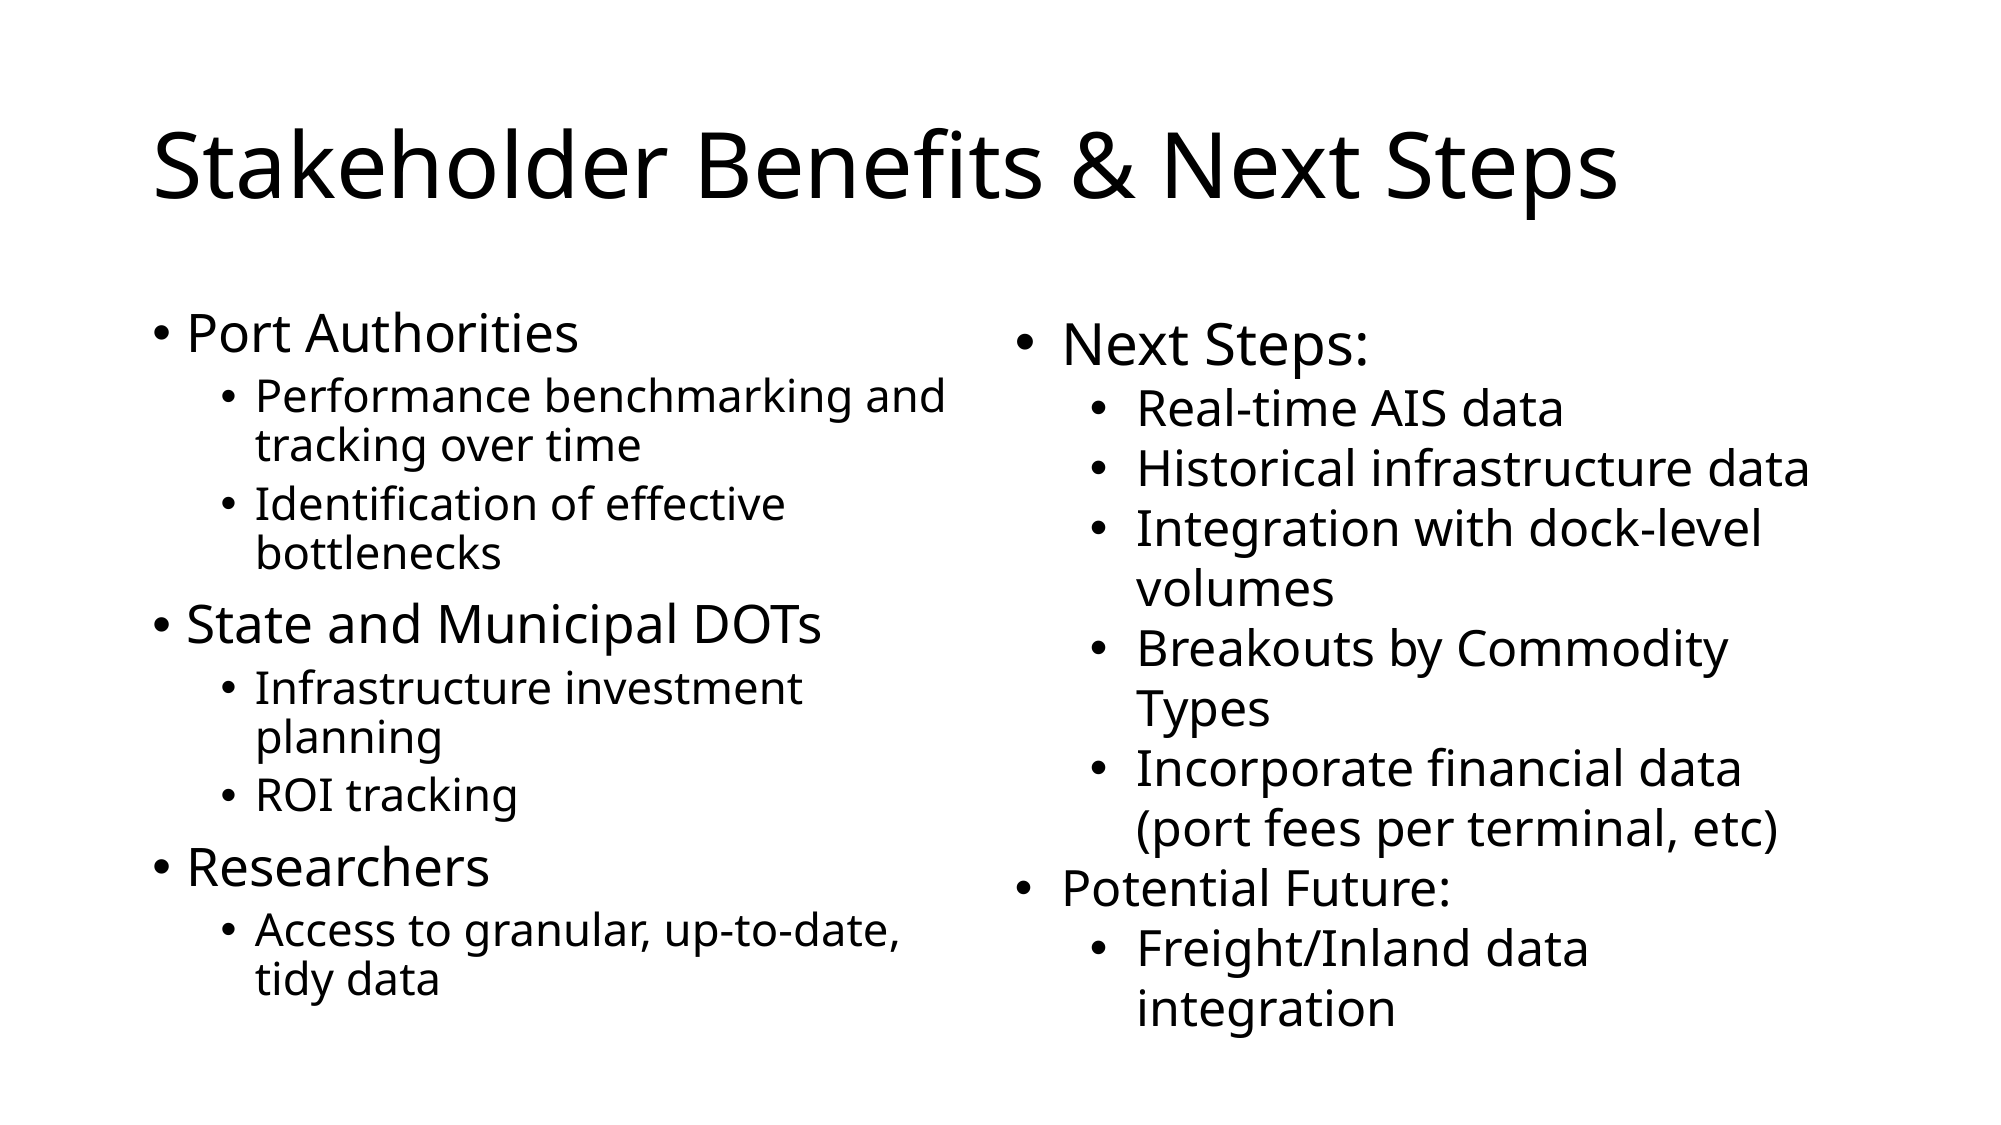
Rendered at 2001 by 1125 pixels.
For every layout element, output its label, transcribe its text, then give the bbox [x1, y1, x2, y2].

title Stakeholder Benefits & Next Steps [137, 59, 1863, 278]
list Port Authorities Performance benchmarking and tracking over time Identification of effective bottlenecks State and Municipal DOTs Infrastructure investment planning ROI tracking Researchers Access to granular, up-to-date, tidy data [137, 299, 970, 1014]
text_box Next Steps: Real-time AIS data Historical infrastructure data Integration with dock-level volumes Breakouts by Commodity Types Incorporate financial data (port fees per terminal, etc) Potential Future: Freight/Inland data integration [999, 299, 1863, 1045]
